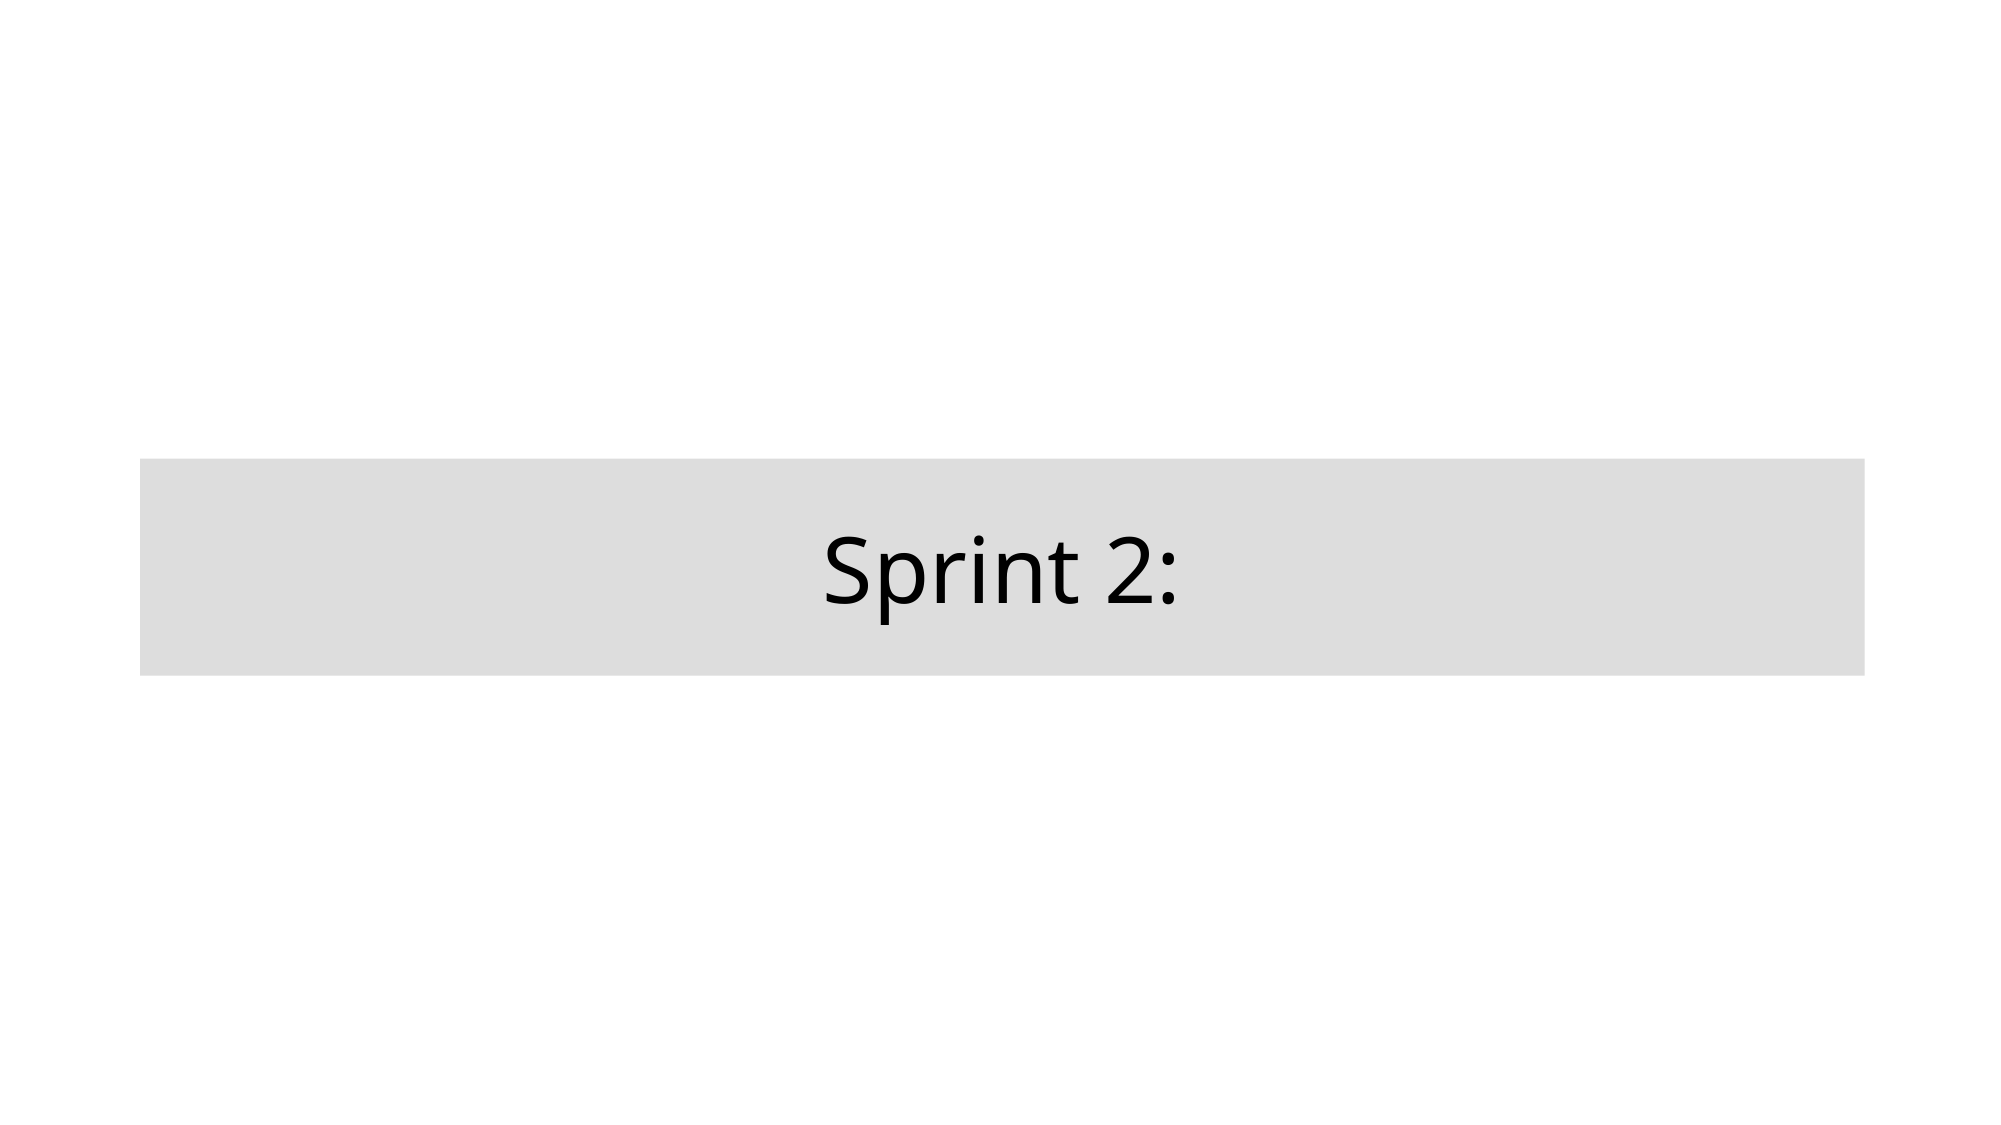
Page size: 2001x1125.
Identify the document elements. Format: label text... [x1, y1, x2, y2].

text_box Sprint 2: [140, 458, 1865, 676]
